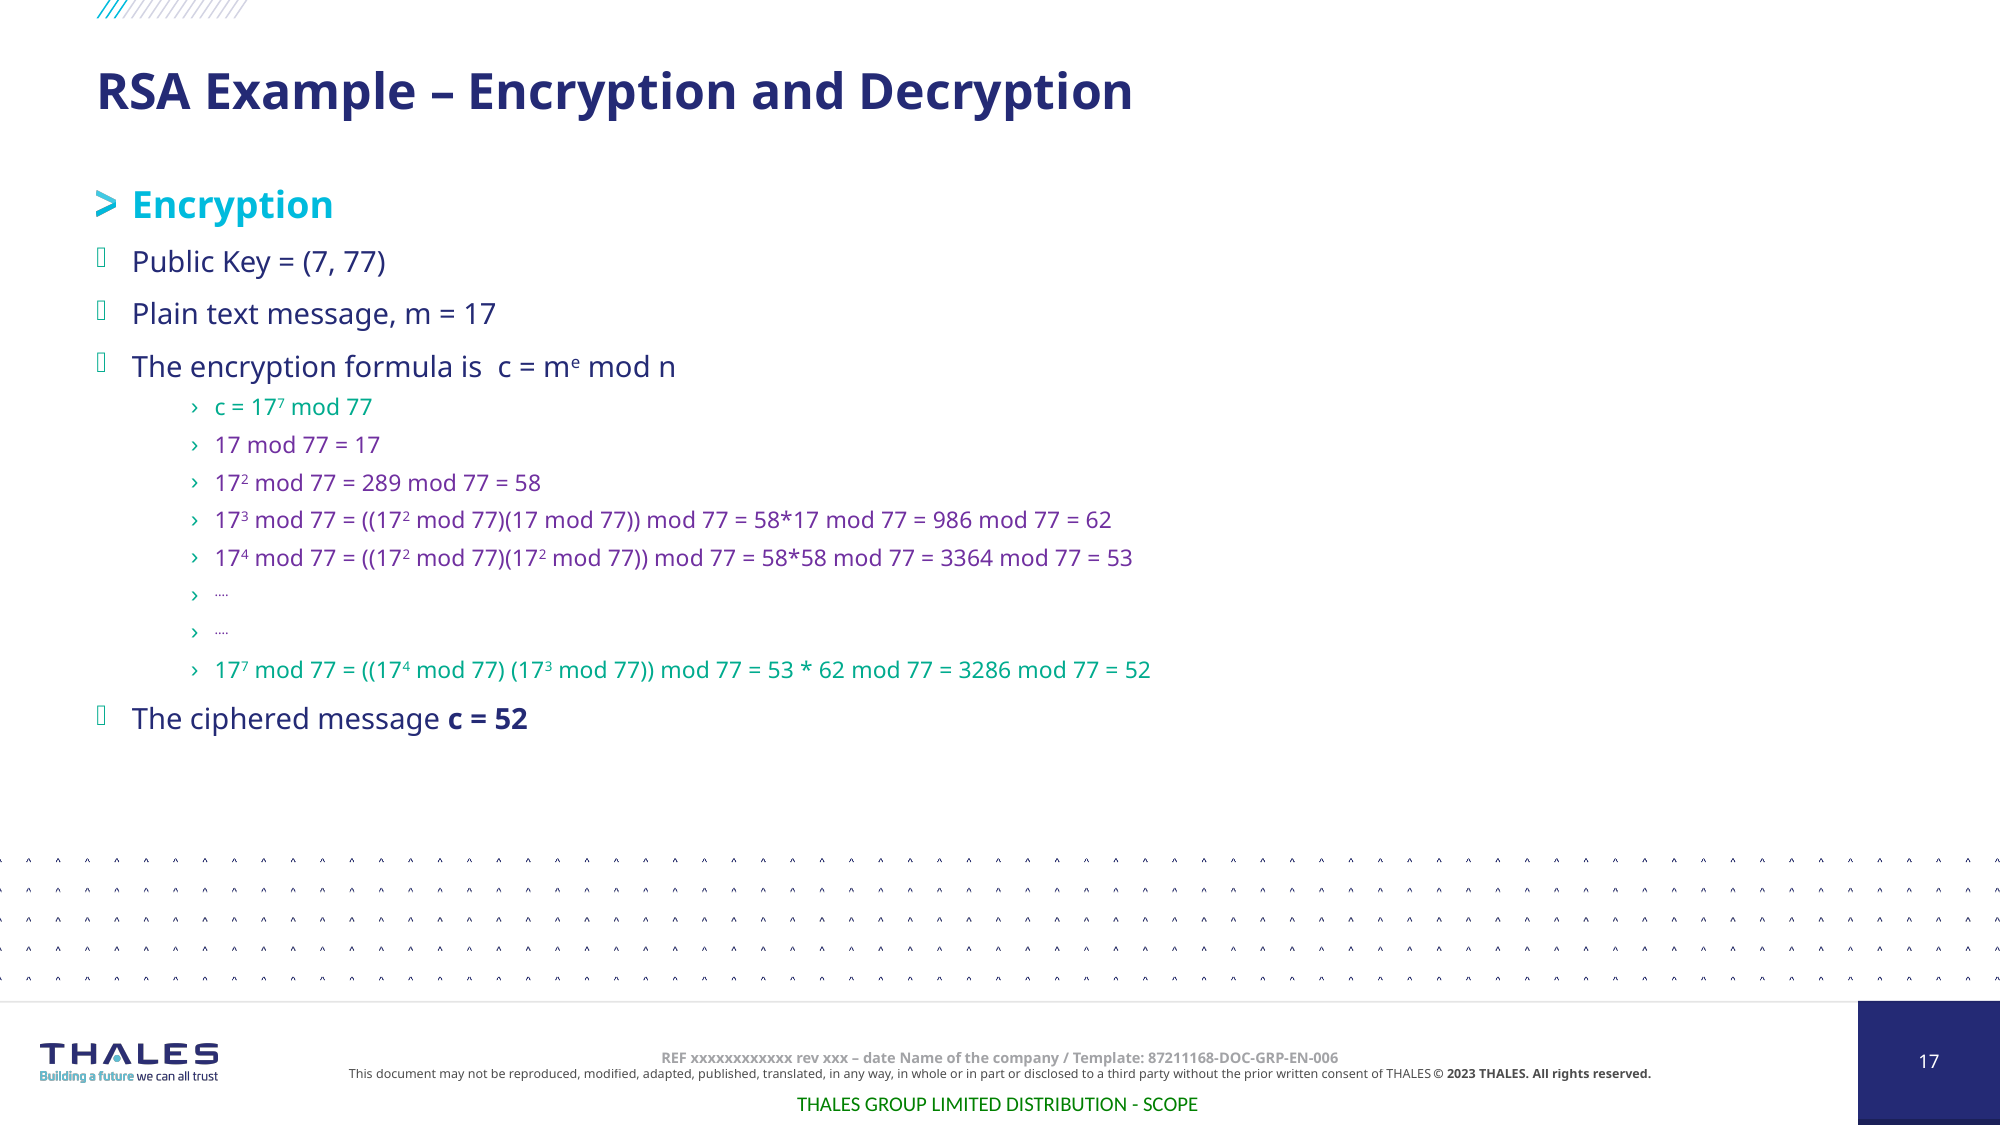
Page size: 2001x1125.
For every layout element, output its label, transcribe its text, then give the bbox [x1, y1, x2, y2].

picture [0, 846, 2000, 990]
picture [40, 1043, 218, 1083]
picture [96, 190, 123, 217]
title RSA Example – Encryption and Decryption [96, 59, 1904, 120]
list Encryption Public Key = (7, 77) Plain text message, m = 17 The encryption formula is c = me mod n c = 177 mod 77 17 mod 77 = 17 172 mod 77 = 289 mod 77 = 58 173 mod 77 = ((172 mod 77)(17 mod 77)) mod 77 = 58*17 mod 77 = 986 mod 77 = 62 174 mod 77 = ((172 mod 77)(172 mod 77)) mod 77 = 58*58 mod 77 = 3364 mod 77 = 53 …. …. 177 mod 77 = ((174 mod 77) (173 mod 77)) mod 77 = 53 * 62 mod 77 = 3286 mod 77 = 52 The ciphered message c = 52 [96, 174, 1904, 920]
